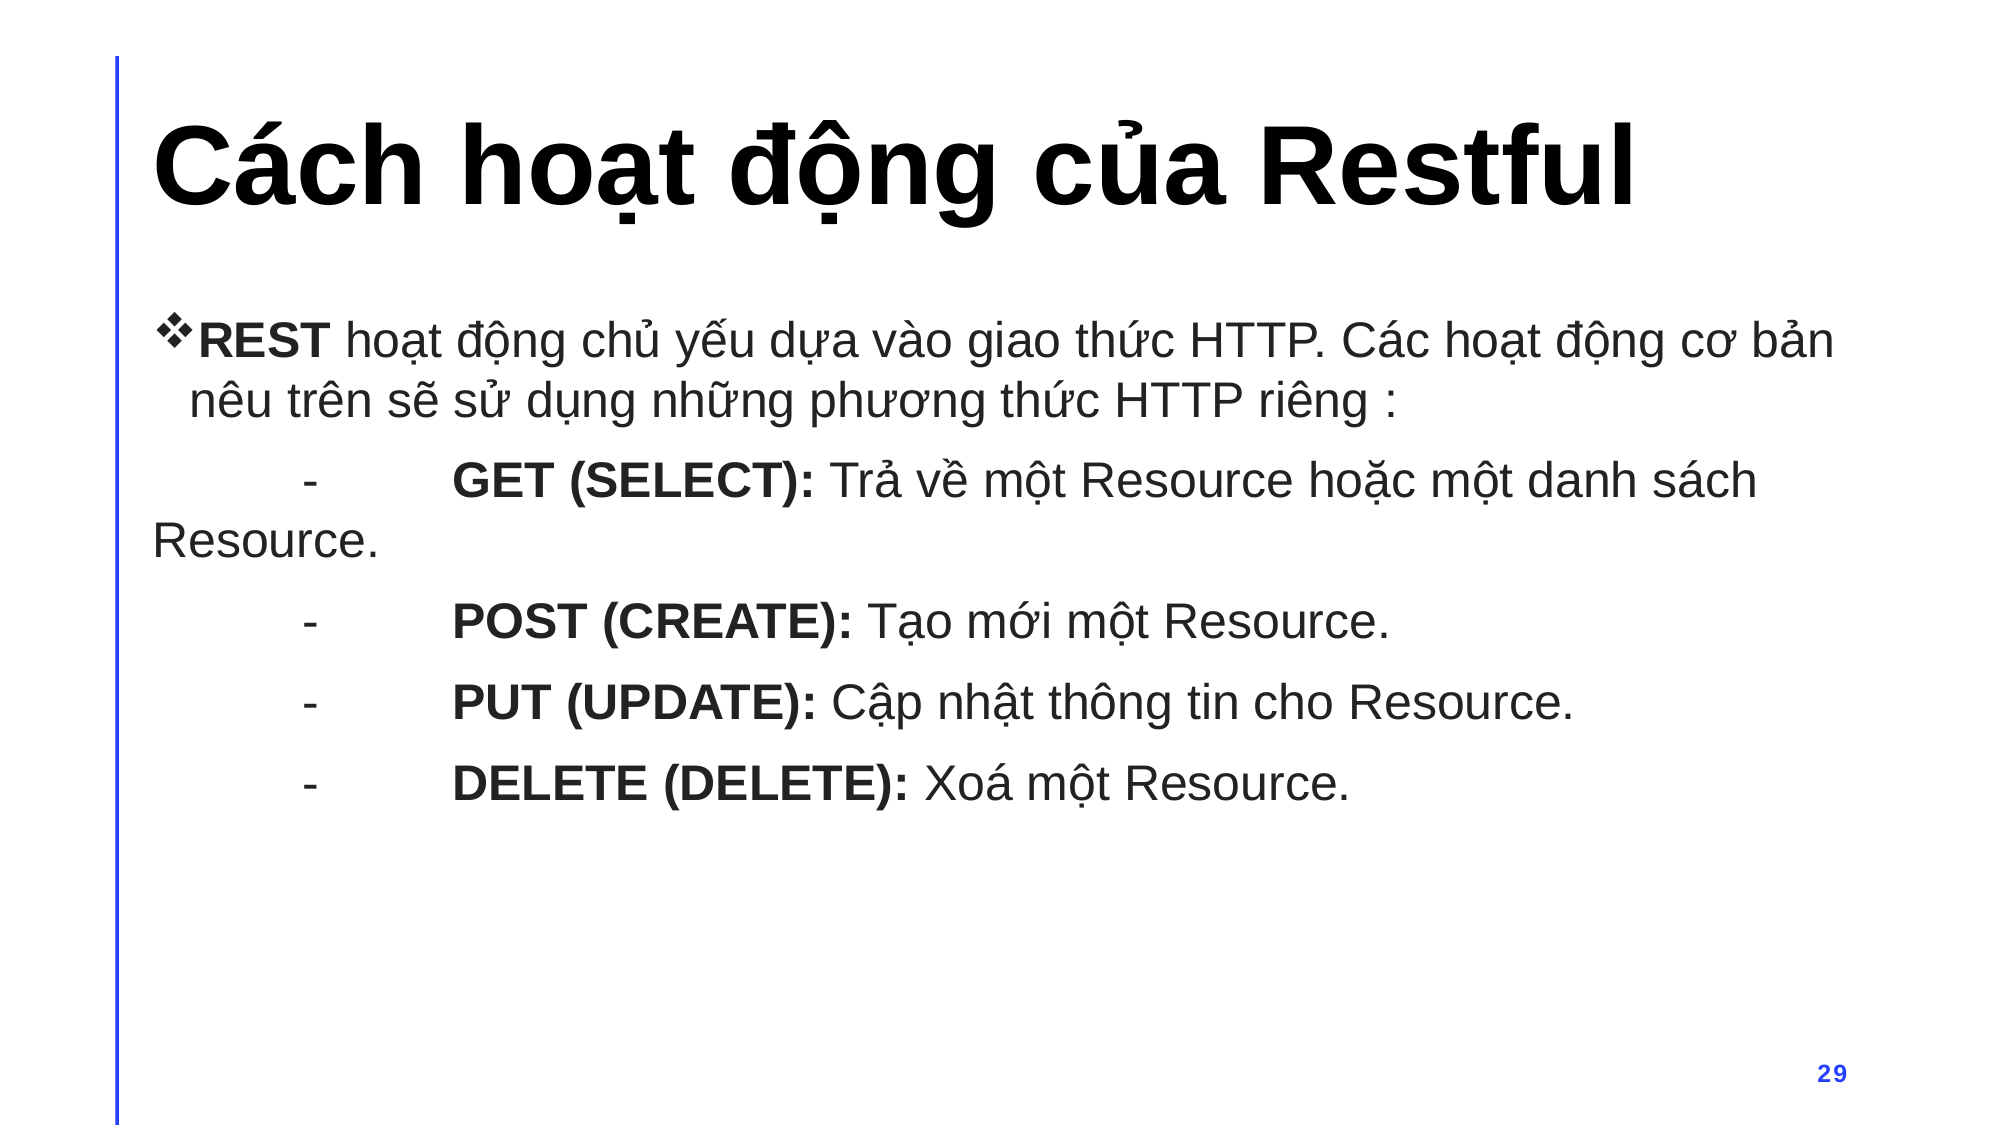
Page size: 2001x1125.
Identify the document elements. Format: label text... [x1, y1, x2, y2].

title Cách hoạt động của Restful [137, 59, 1863, 278]
slide_number 29 [1412, 1042, 1863, 1103]
list REST hoạt động chủ yếu dựa vào giao thức HTTP. Các hoạt động cơ bản nêu trên sẽ sử dụng những phương thức HTTP riêng : - GET (SELECT): Trả về một Resource hoặc một danh sách Resource. - POST (CREATE): Tạo mới một Resource. - PUT (UPDATE): Cập nhật thông tin cho Resource. - DELETE (DELETE): Xoá một Resource. [137, 299, 1863, 1014]
